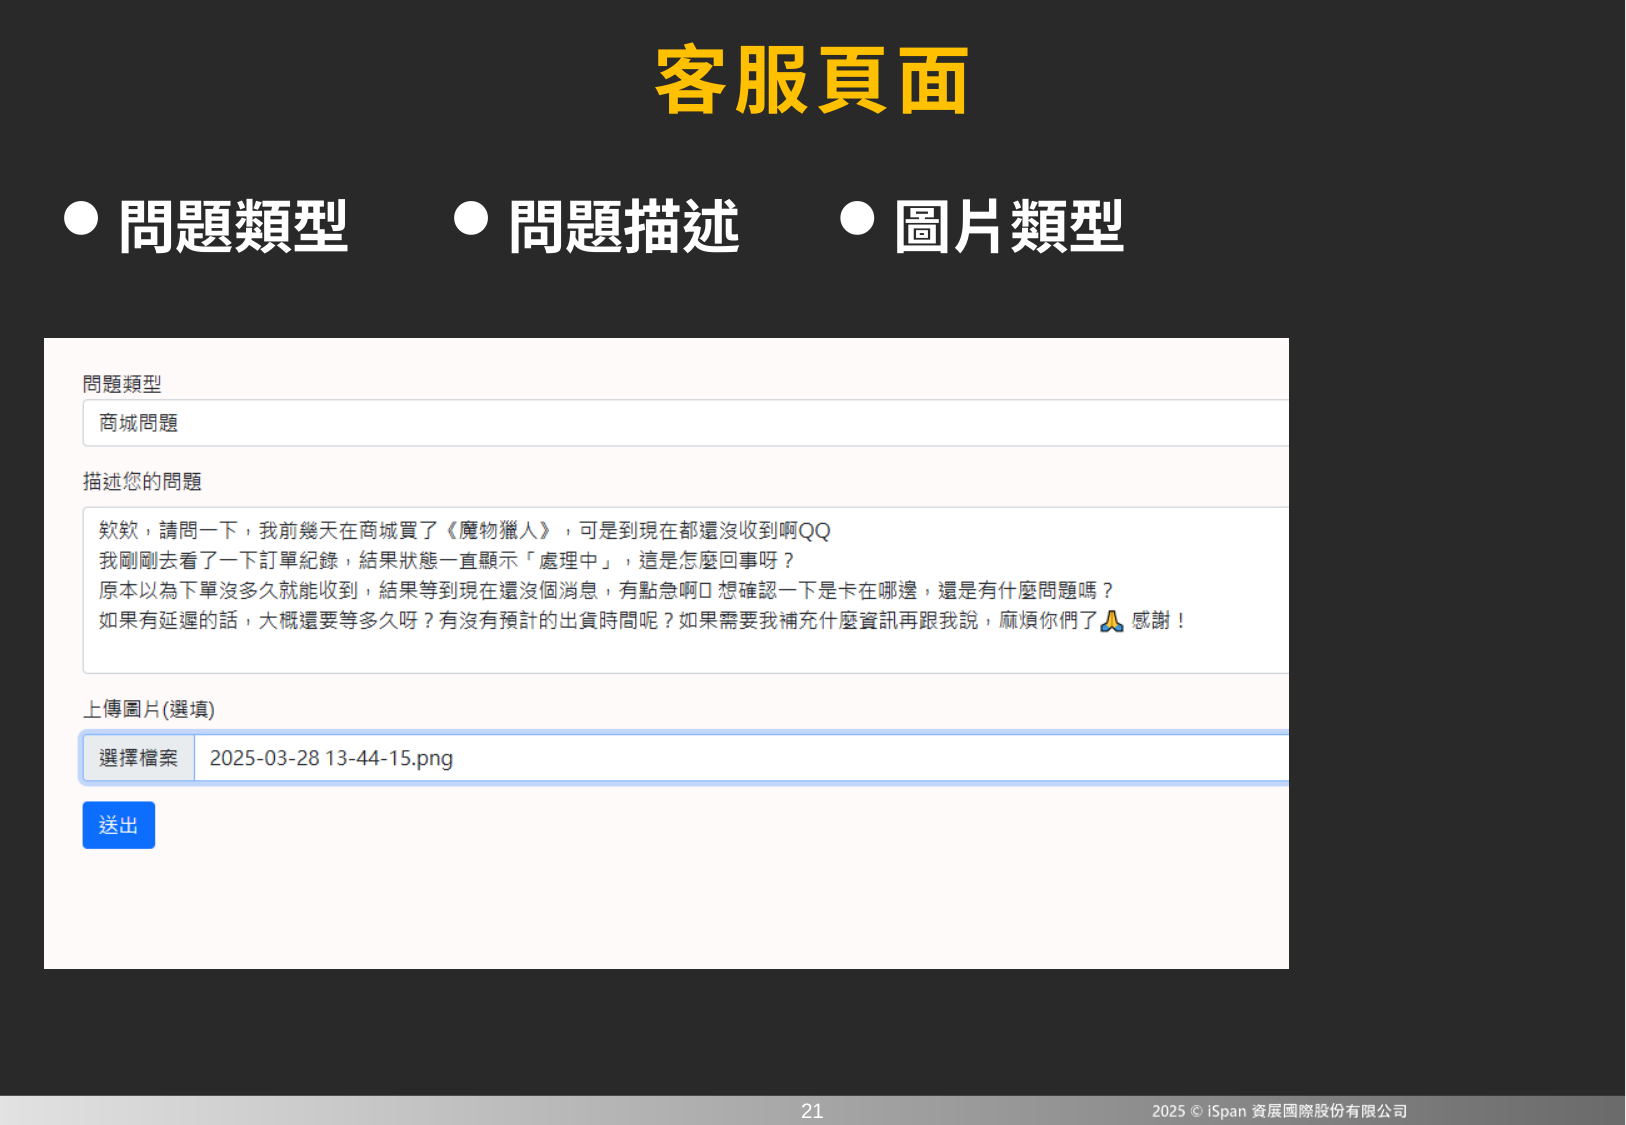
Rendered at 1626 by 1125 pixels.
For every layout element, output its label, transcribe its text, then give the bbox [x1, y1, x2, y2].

text_box 圖片類型 [820, 183, 1160, 296]
text_box 問題描述 [434, 183, 774, 296]
text_box 問題類型 [44, 183, 434, 296]
picture [0, 0, 1626, 1125]
title 客服頁面 [464, 15, 1161, 141]
